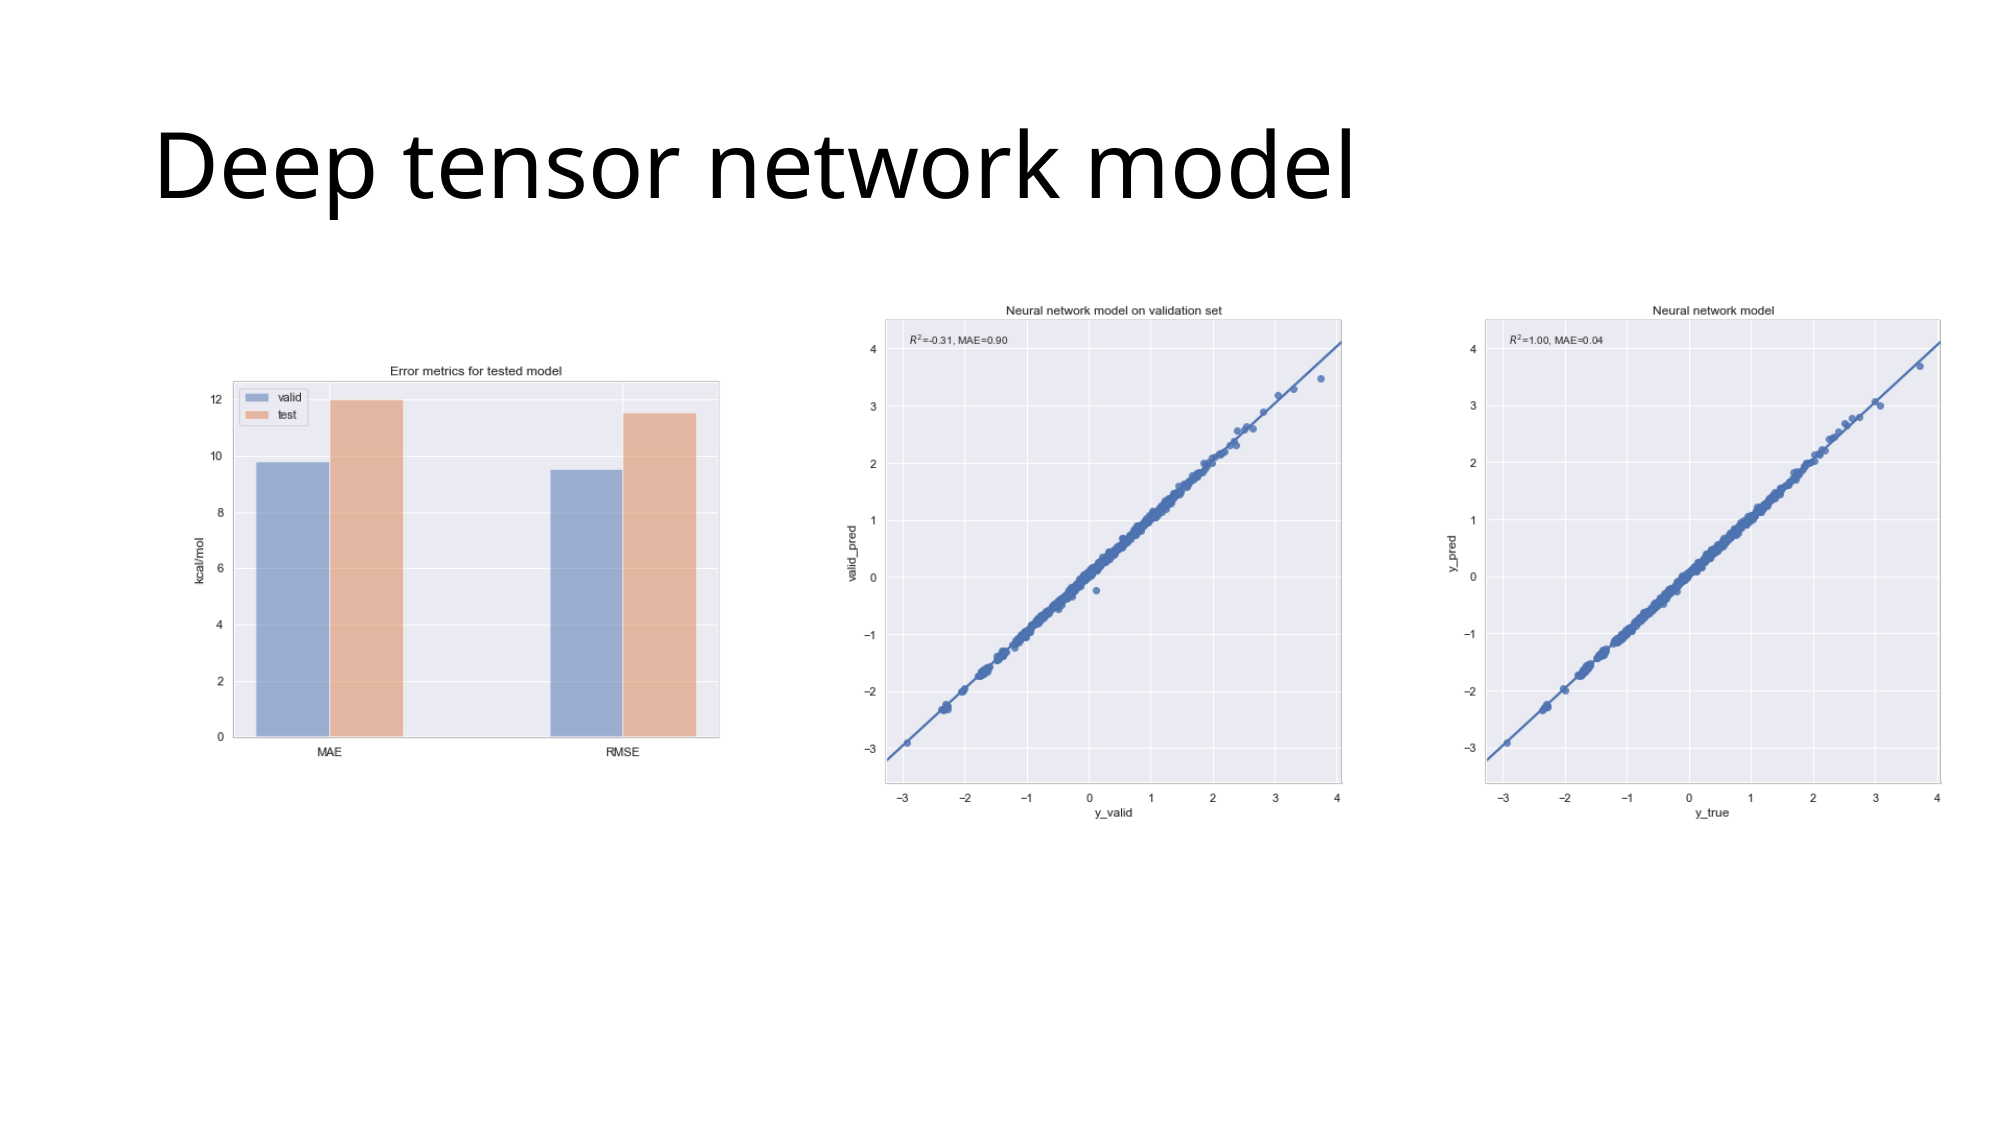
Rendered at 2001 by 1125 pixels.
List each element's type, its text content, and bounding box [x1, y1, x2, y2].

picture [841, 299, 1355, 825]
picture [1440, 299, 1954, 825]
picture [187, 359, 732, 766]
title Deep tensor network model [137, 59, 1863, 278]
